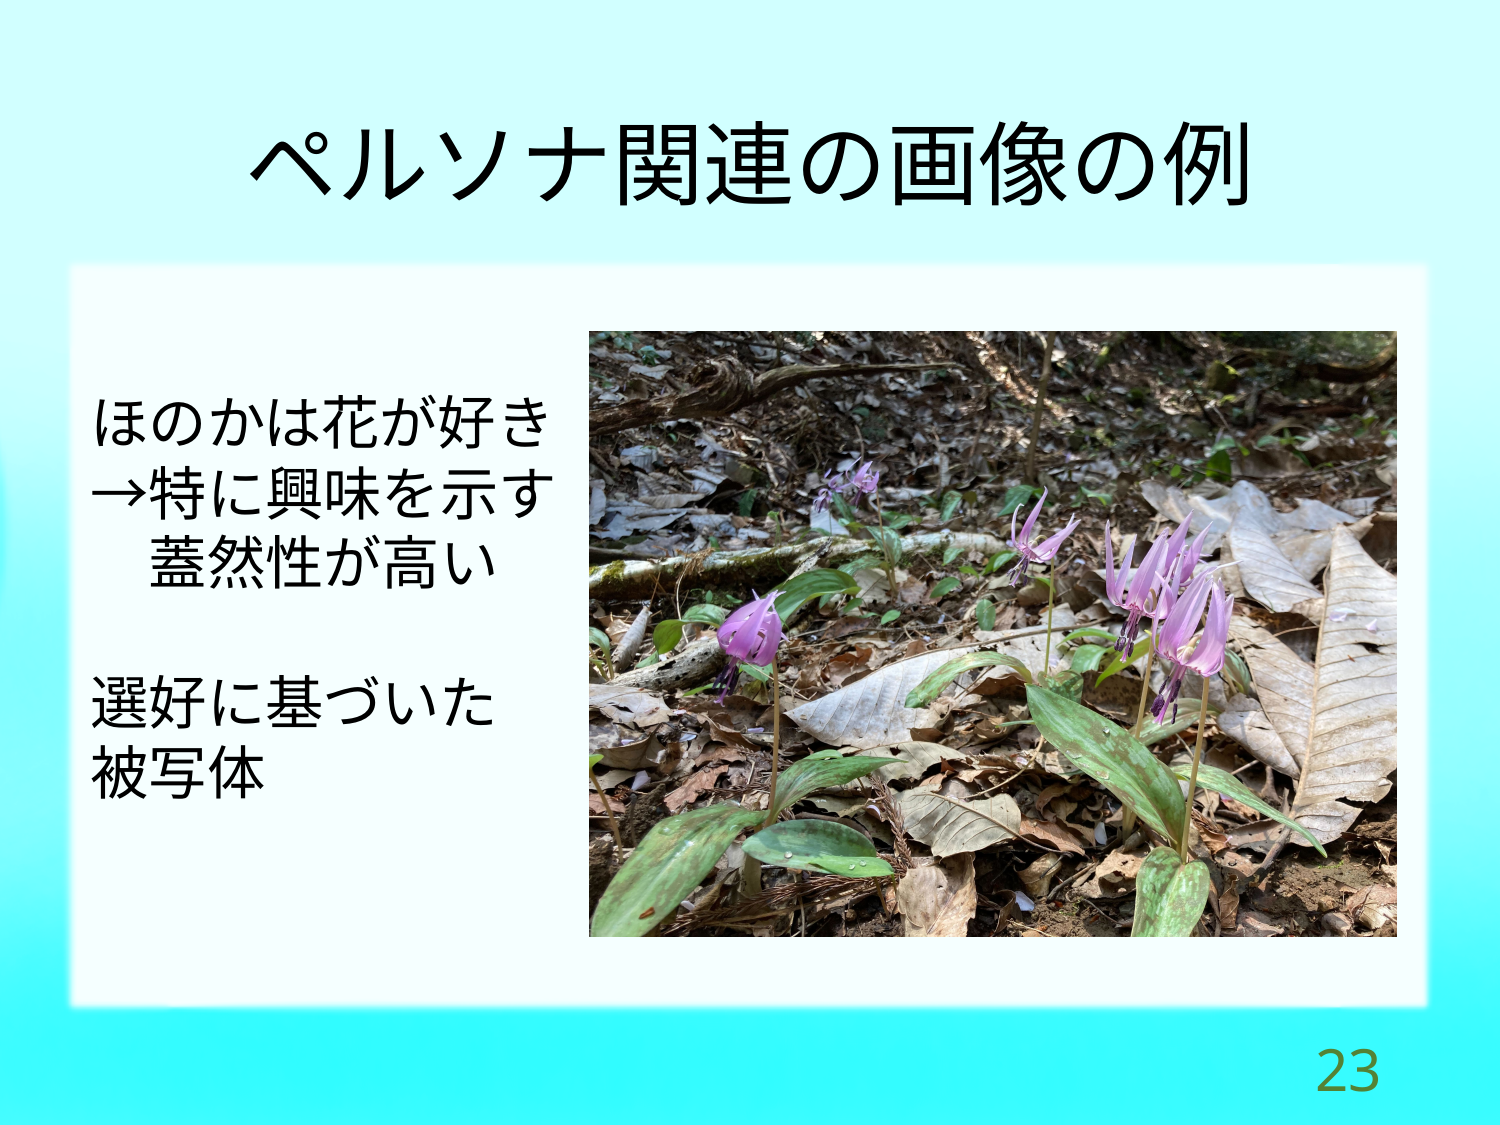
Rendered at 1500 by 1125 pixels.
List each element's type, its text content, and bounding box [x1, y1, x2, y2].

text_box ほのかは花が好き →特に興味を示す 蓋然性が高い 選好に基づいた 被写体 [75, 379, 589, 814]
slide_number 22 [1242, 1042, 1397, 1103]
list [589, 331, 1397, 937]
picture [0, 0, 1500, 1125]
title ペルソナ関連の画像の例 [103, 59, 1397, 278]
